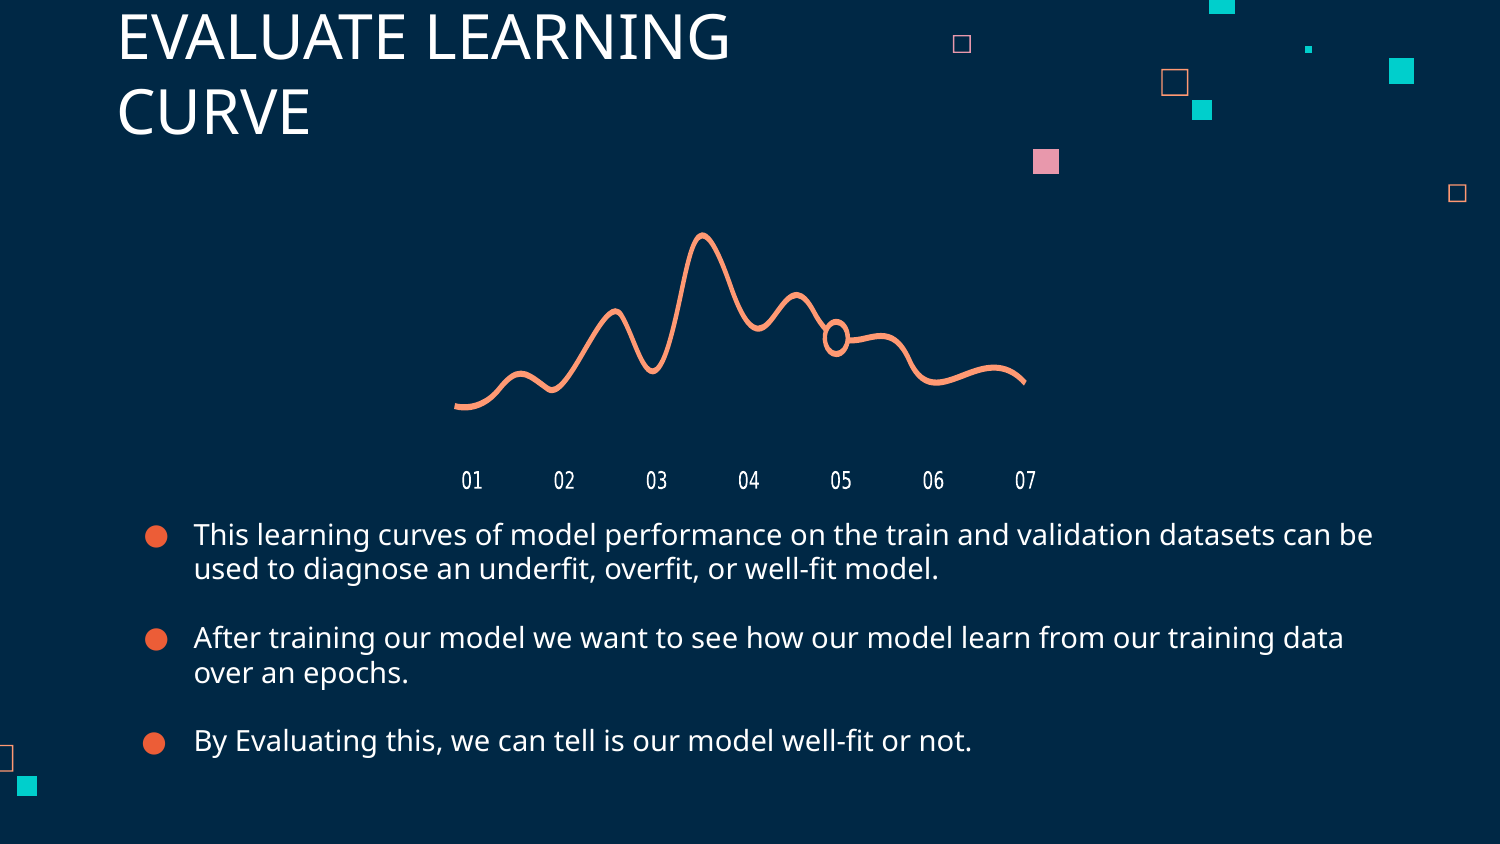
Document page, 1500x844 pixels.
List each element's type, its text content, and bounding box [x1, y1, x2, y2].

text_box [453, 232, 1036, 490]
list This learning curves of model performance on the train and validation datasets can be used to diagnose an underfit, overfit, or well-fit model. After training our model we want to see how our model learn from our training data over an epochs. By Evaluating this, we can tell is our model well-fit or not. [103, 500, 1397, 815]
title EVALUATE LEARNING CURVE [101, 67, 878, 163]
